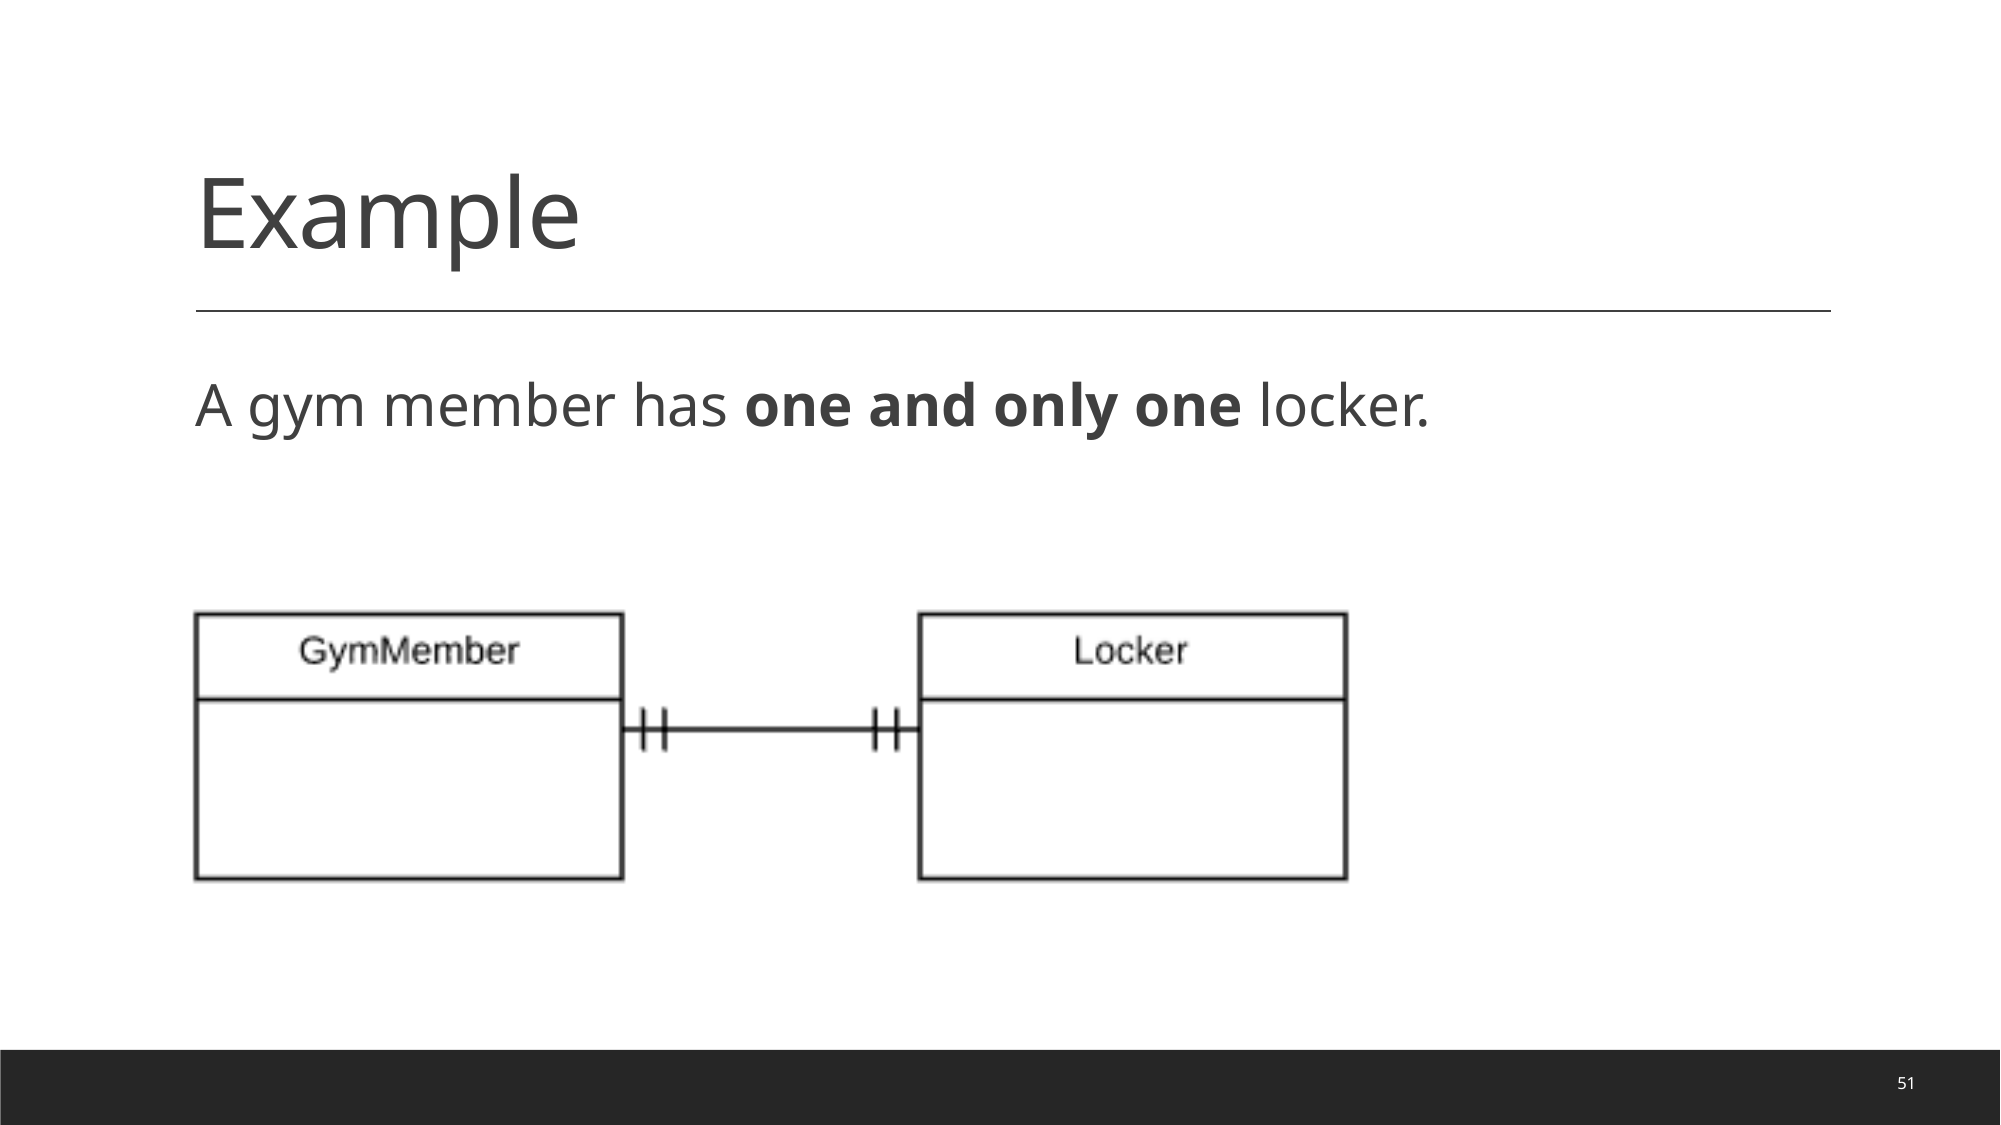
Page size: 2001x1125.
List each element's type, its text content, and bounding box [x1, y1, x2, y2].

slide_number 51 [1803, 1057, 1932, 1118]
title Example [180, 47, 1830, 285]
list A gym member has one and only one locker. [180, 345, 1830, 963]
picture [148, 554, 1392, 922]
